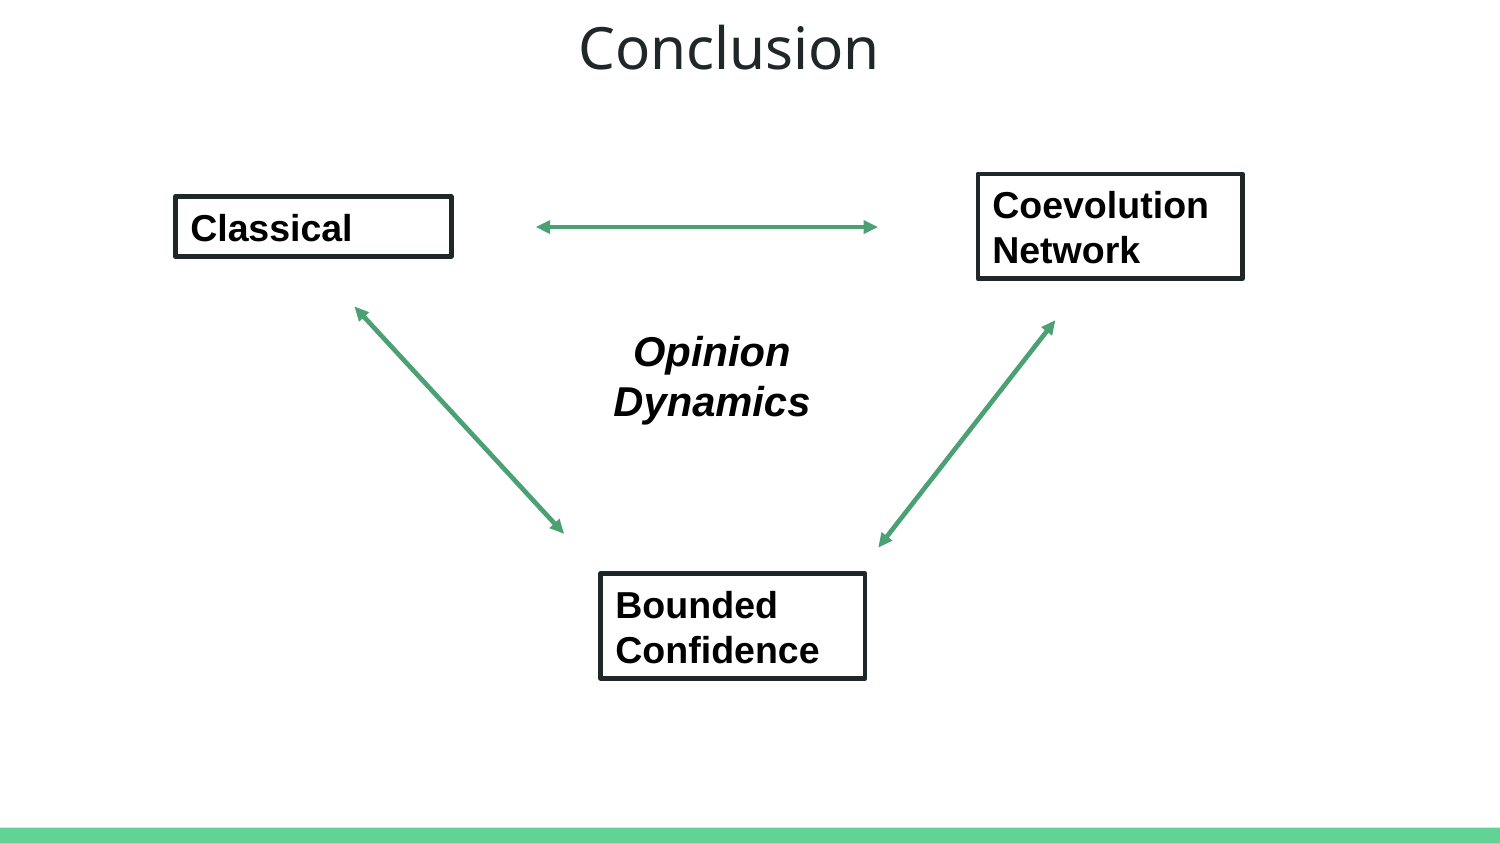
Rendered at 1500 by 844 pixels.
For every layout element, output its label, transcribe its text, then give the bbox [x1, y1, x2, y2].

text_box Opinion Dynamics [579, 317, 845, 433]
title Conclusion [30, 0, 1428, 90]
text_box Bounded Confidence [600, 573, 866, 679]
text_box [878, 320, 1056, 548]
text_box Classical [175, 196, 452, 257]
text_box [354, 306, 565, 534]
text_box Coevolution Network [977, 173, 1243, 279]
